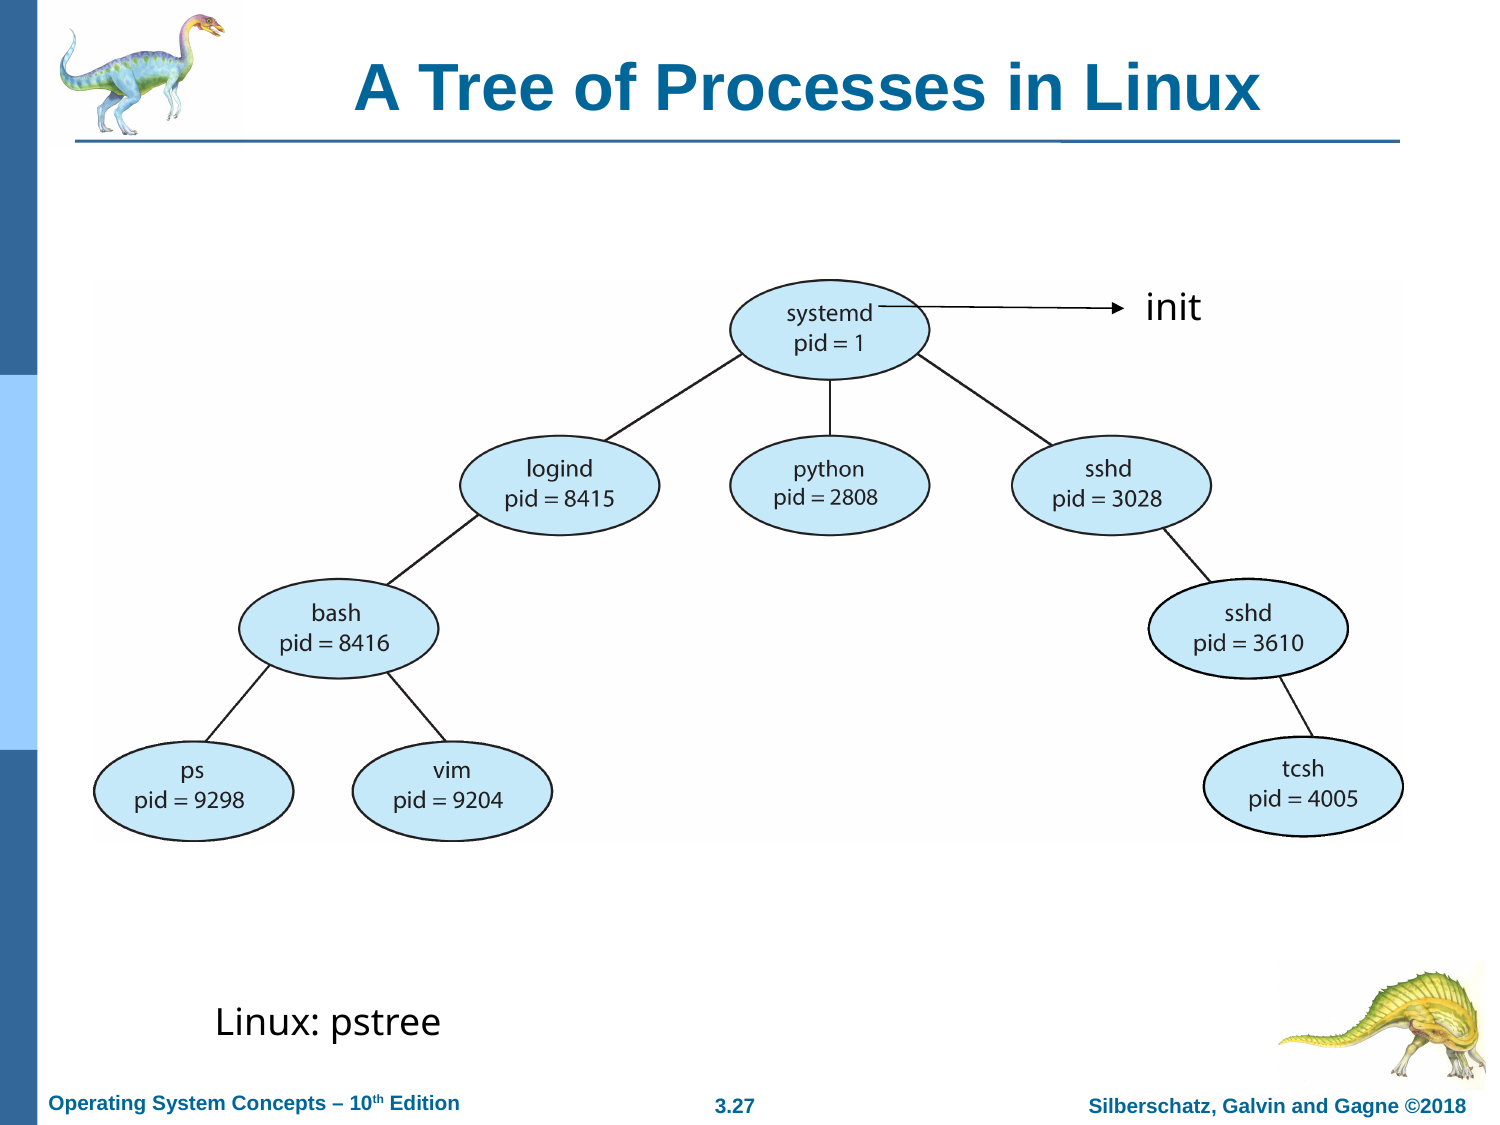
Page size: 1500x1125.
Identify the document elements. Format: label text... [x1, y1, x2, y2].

picture [1275, 959, 1486, 1090]
picture [93, 278, 1404, 843]
picture [46, 0, 243, 149]
title A Tree of Processes in Linux [212, 36, 1404, 131]
text_box Linux: pstree [199, 990, 467, 1050]
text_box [878, 305, 1125, 309]
